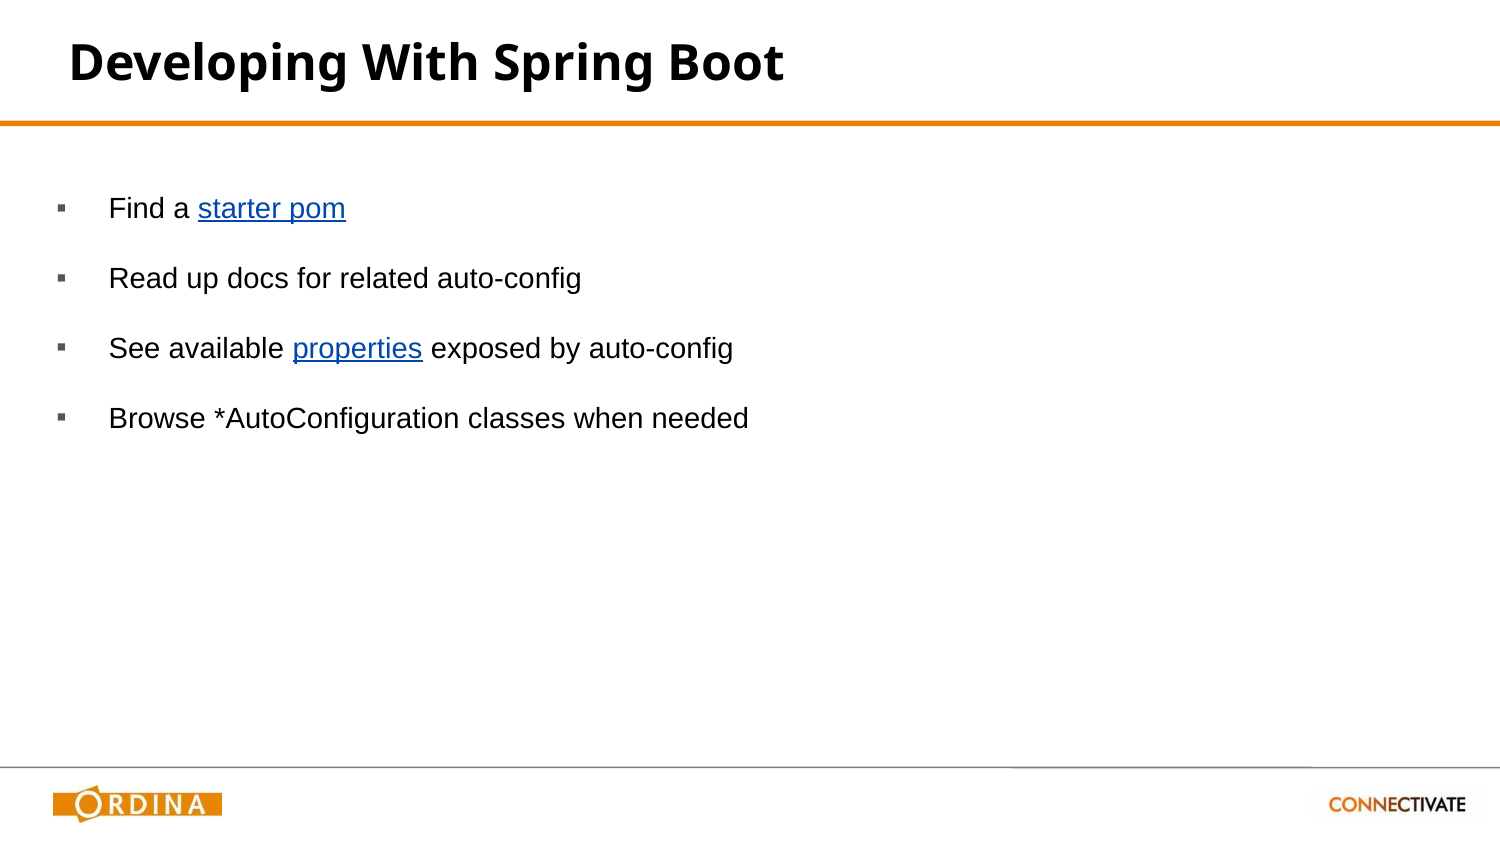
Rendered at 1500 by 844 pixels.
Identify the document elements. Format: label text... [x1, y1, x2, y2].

title Developing With Spring Boot [53, 0, 1459, 121]
picture [1310, 790, 1486, 819]
picture [53, 785, 222, 823]
list Find a starter pom Read up docs for related auto-config See available properties exposed by auto-config Browse *AutoConfiguration classes when needed [18, 139, 1460, 750]
